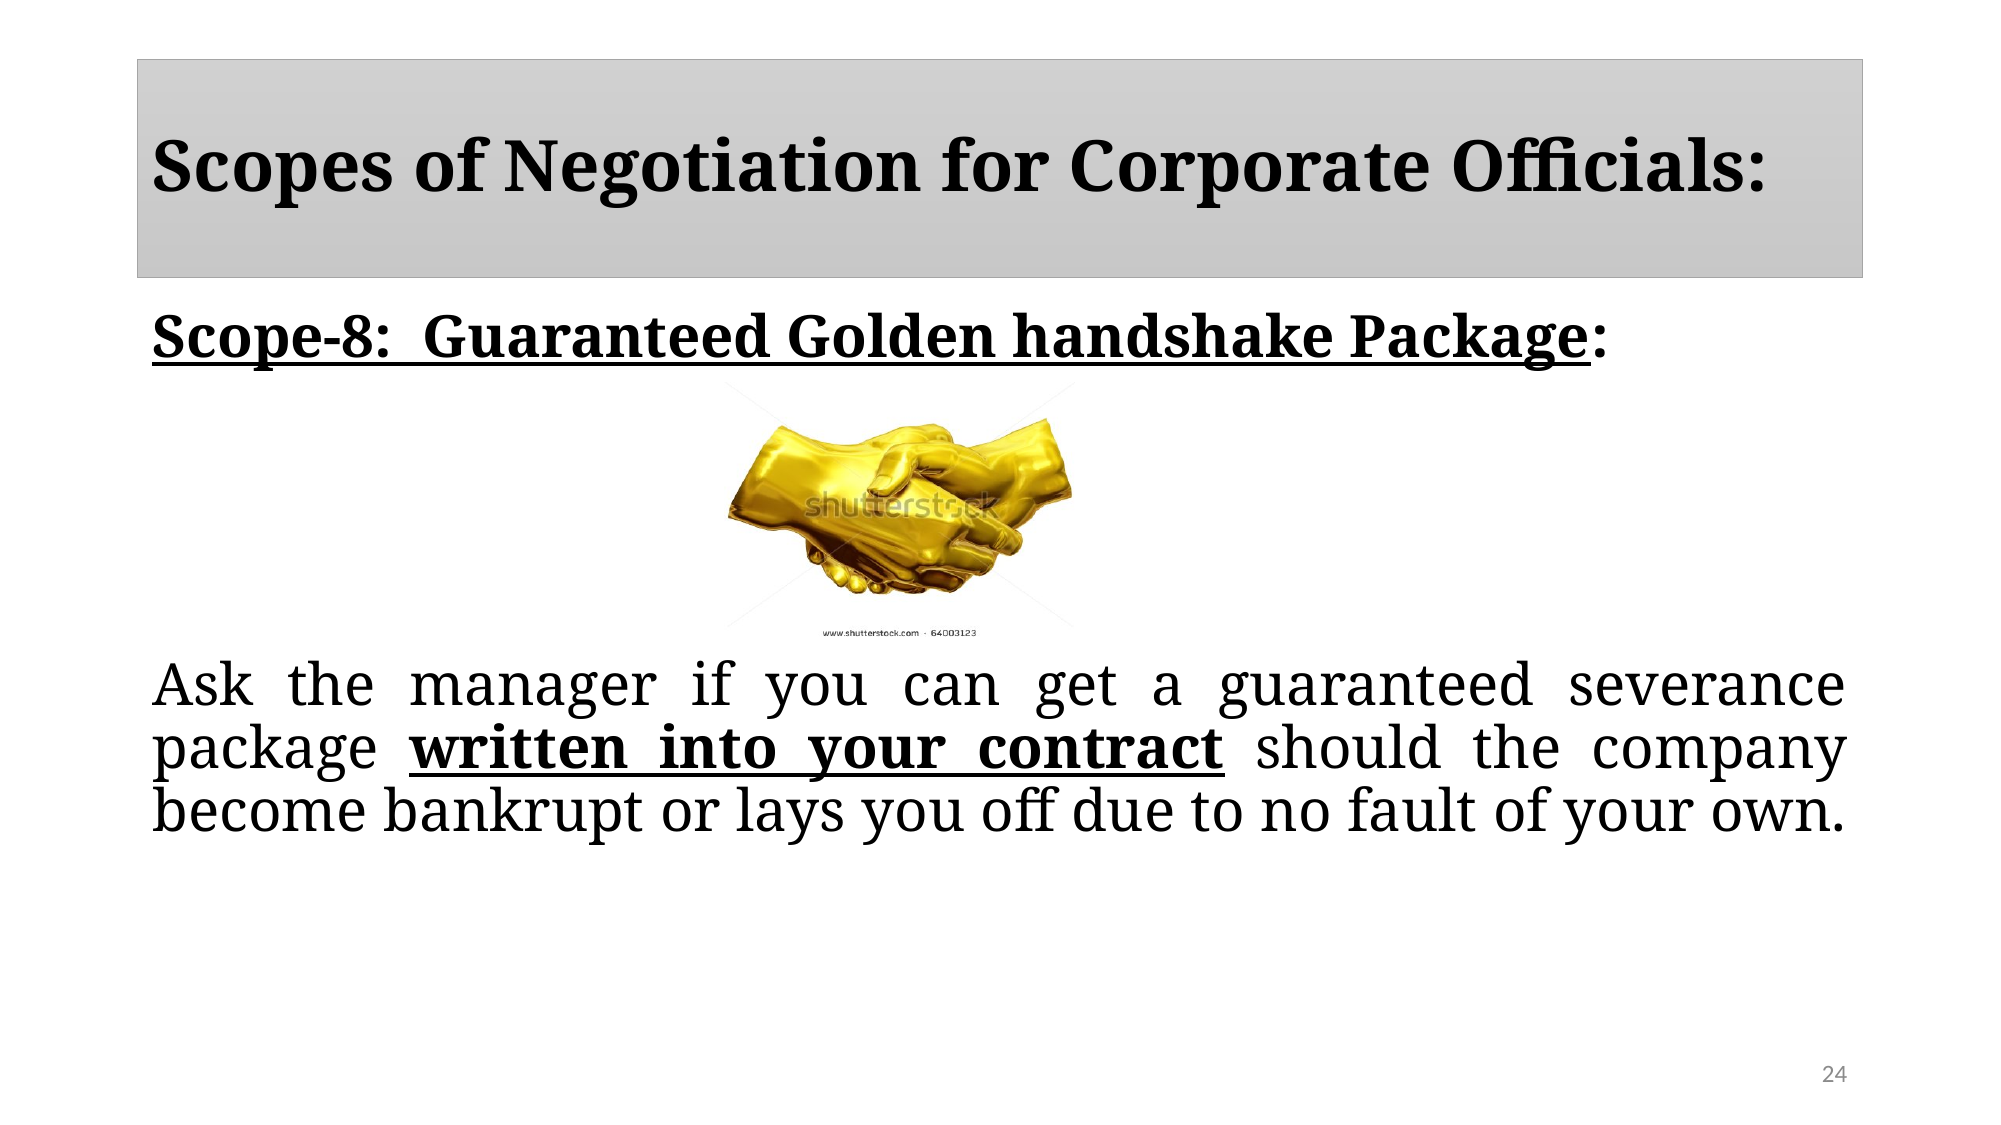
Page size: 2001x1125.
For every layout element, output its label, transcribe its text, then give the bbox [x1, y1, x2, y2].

slide_number 24 [1412, 1042, 1863, 1103]
picture [724, 382, 1075, 641]
list Scope-8: Guaranteed Golden handshake Package: Ask the manager if you can get a guaranteed severance package written into your contract should the company become bankrupt or lays you off due to no fault of your own. [137, 299, 1863, 1014]
title Scopes of Negotiation for Corporate Officials: [137, 59, 1863, 278]
